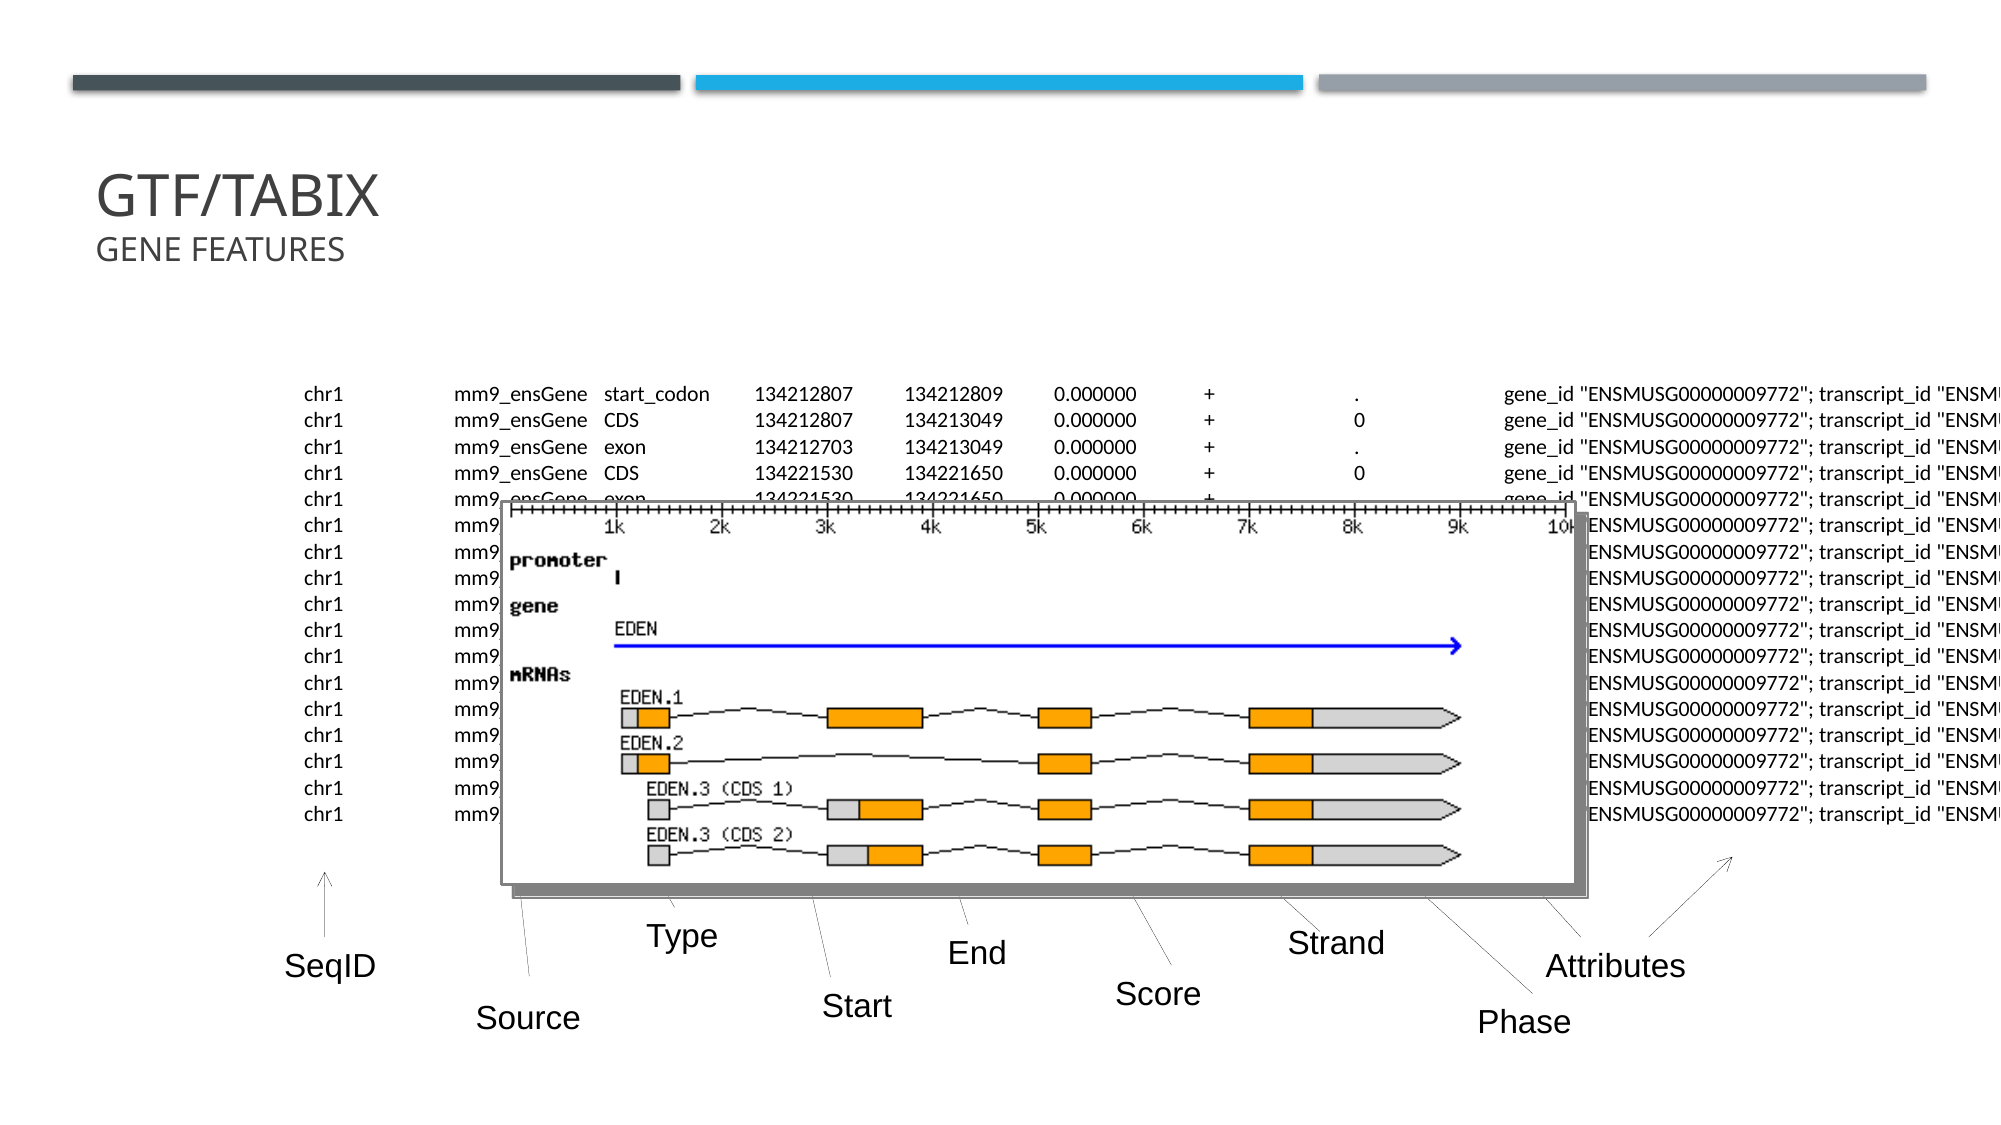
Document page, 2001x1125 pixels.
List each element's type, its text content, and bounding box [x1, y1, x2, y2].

picture [502, 502, 1575, 884]
text_box Strand [1274, 915, 1399, 969]
text_box Phase [1463, 993, 1586, 1047]
text_box [1648, 856, 1733, 938]
text_box Start [808, 977, 906, 1031]
text_box SeqID [270, 937, 391, 991]
text_box chr1 mm9_ensGene start_codon 134212807 134212809 0.000000 + . gene_id "ENSMUSG00000009772"; transcript_id "ENSMUST00000072177"; chr1 mm9_ensGene CDS 134212807 134213049 0.000000 + 0 gene_id "ENSMUSG00000009772"; transcript_id "ENSMUST00000072177"; chr1 mm9_ensGene exon 134212703 134213049 0.000000 + . gene_id "ENSMUSG00000009772"; transcript_id "ENSMUST00000072177"; chr1 mm9_ensGene CDS 134221530 134221650 0.000000 + 0 gene_id "ENSMUSG00000009772"; transcript_id "ENSMUST00000072177"; chr1 mm9_ensGene exon 134221530 134221650 0.000000 + . gene_id "ENSMUSG00000009772"; transcript_id "ENSMUST00000072177"; chr1 mm9_ensGene CDS 134222783 134222806 0.000000 + 2 gene_id "ENSMUSG00000009772"; transcript_id "ENSMUST00000072177"; chr1 mm9_ensGene exon 134222783 134222806 0.000000 + . gene_id "ENSMUSG00000009772"; transcript_id "ENSMUST00000072177"; chr1 mm9_ensGene CDS 134224274 134224425 0.000000 + 2 gene_id "ENSMUSG00000009772"; transcript_id "ENSMUST00000072177"; chr1 mm9_ensGene exon 134224274 134224425 0.000000 + . gene_id "ENSMUSG00000009772"; transcript_id "ENSMUST00000072177"; chr1 mm9_ensGene CDS 134224708 134224773 0.000000 + 0 gene_id "ENSMUSG00000009772"; transcript_id "ENSMUST00000072177"; chr1 mm9_ensGene exon 134224708 134224773 0.000000 + . gene_id "ENSMUSG00000009772"; transcript_id "ENSMUST00000072177"; chr1 mm9_ensGene CDS 134226535 134226654 0.000000 + 0 gene_id "ENSMUSG00000009772"; transcript_id "ENSMUST00000072177"; chr1 mm9_ensGene exon 134226535 134226654 0.000000 + . gene_id "ENSMUSG00000009772"; transcript_id "ENSMUST00000072177"; chr1 mm9_ensGene CDS 134227136 134227268 0.000000 + 0 gene_id "ENSMUSG00000009772"; transcript_id "ENSMUST00000072177"; chr1 mm9_ensGene exon 134227136 134227268 0.000000 + . gene_id "ENSMUSG00000009772"; transcript_id "ENSMUST00000072177"; chr1 mm9_ensGene CDS 134227898 134228955 0.000000 + 2 gene_id "ENSMUSG00000009772"; transcript_id "ENSMUST00000072177"; chr1 mm9_ensGene stop_codon 134228956 134228958 0.000000 + . gene_id "ENSMUSG00000009772"; transcript_id "ENSMUST00000072177"; [290, 373, 1801, 857]
text_box End [934, 924, 1021, 979]
text_box Score [1101, 965, 1216, 1019]
text_box Source [462, 989, 595, 1044]
text_box Type [632, 907, 732, 961]
text_box Attributes [1532, 937, 1700, 991]
title GTF/Tabix Gene Features [95, 115, 1905, 311]
